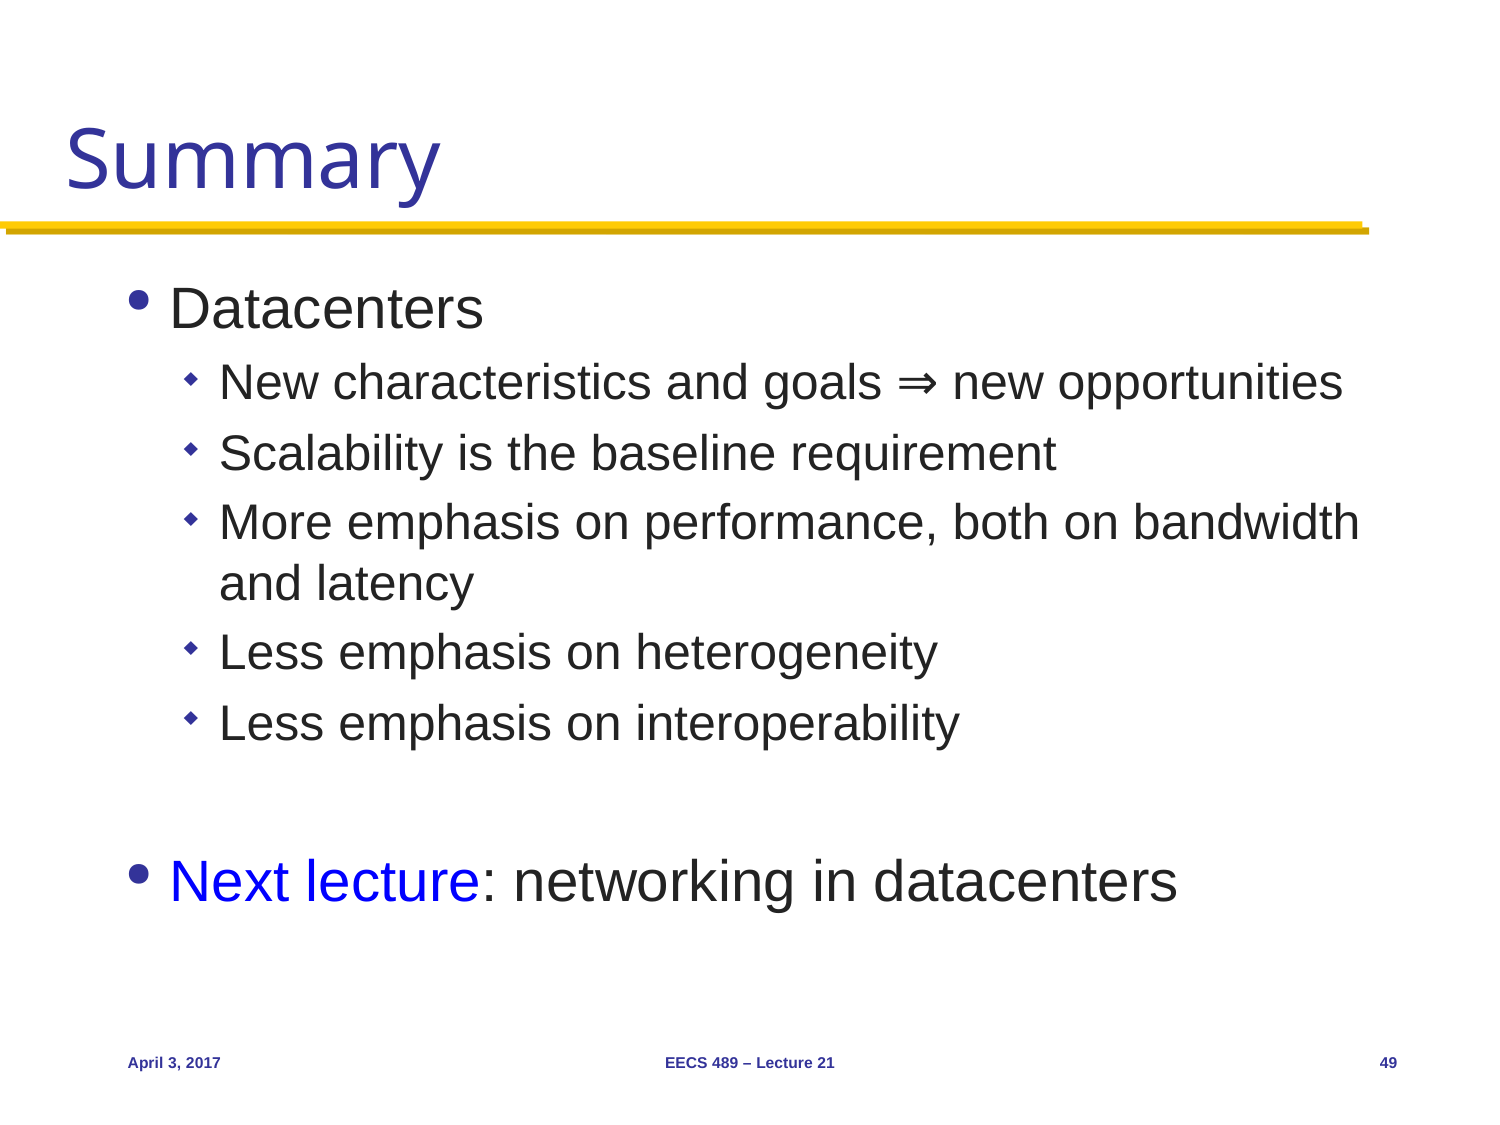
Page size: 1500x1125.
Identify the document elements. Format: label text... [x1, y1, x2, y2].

slide_number 49 [1312, 1024, 1413, 1101]
footer EECS 489 – Lecture 21 [512, 1024, 988, 1101]
list Datacenters New characteristics and goals ⇒ new opportunities Scalability is the baseline requirement More emphasis on performance, both on bandwidth and latency Less emphasis on heterogeneity Less emphasis on interoperability Next lecture: networking in datacenters [112, 262, 1413, 988]
title Summary [49, 24, 1451, 213]
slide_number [112, 1024, 426, 1101]
